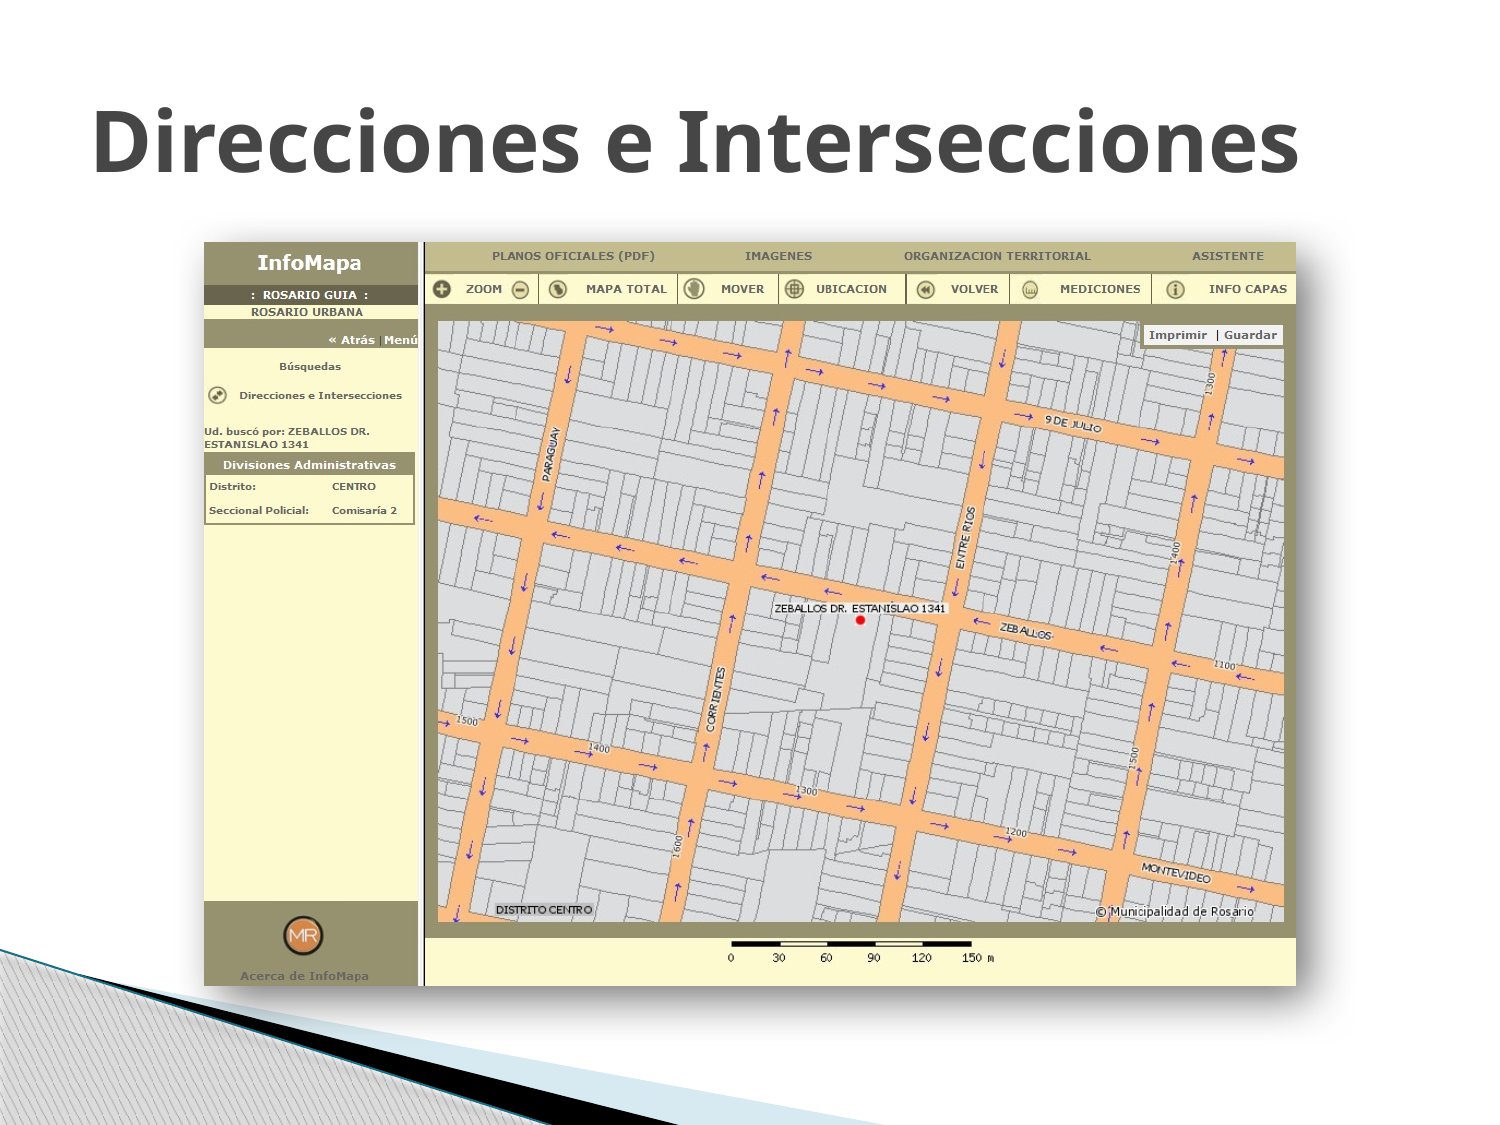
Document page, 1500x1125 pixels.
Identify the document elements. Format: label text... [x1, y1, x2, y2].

title Direcciones e Intersecciones [75, 45, 1425, 233]
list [204, 242, 1296, 986]
